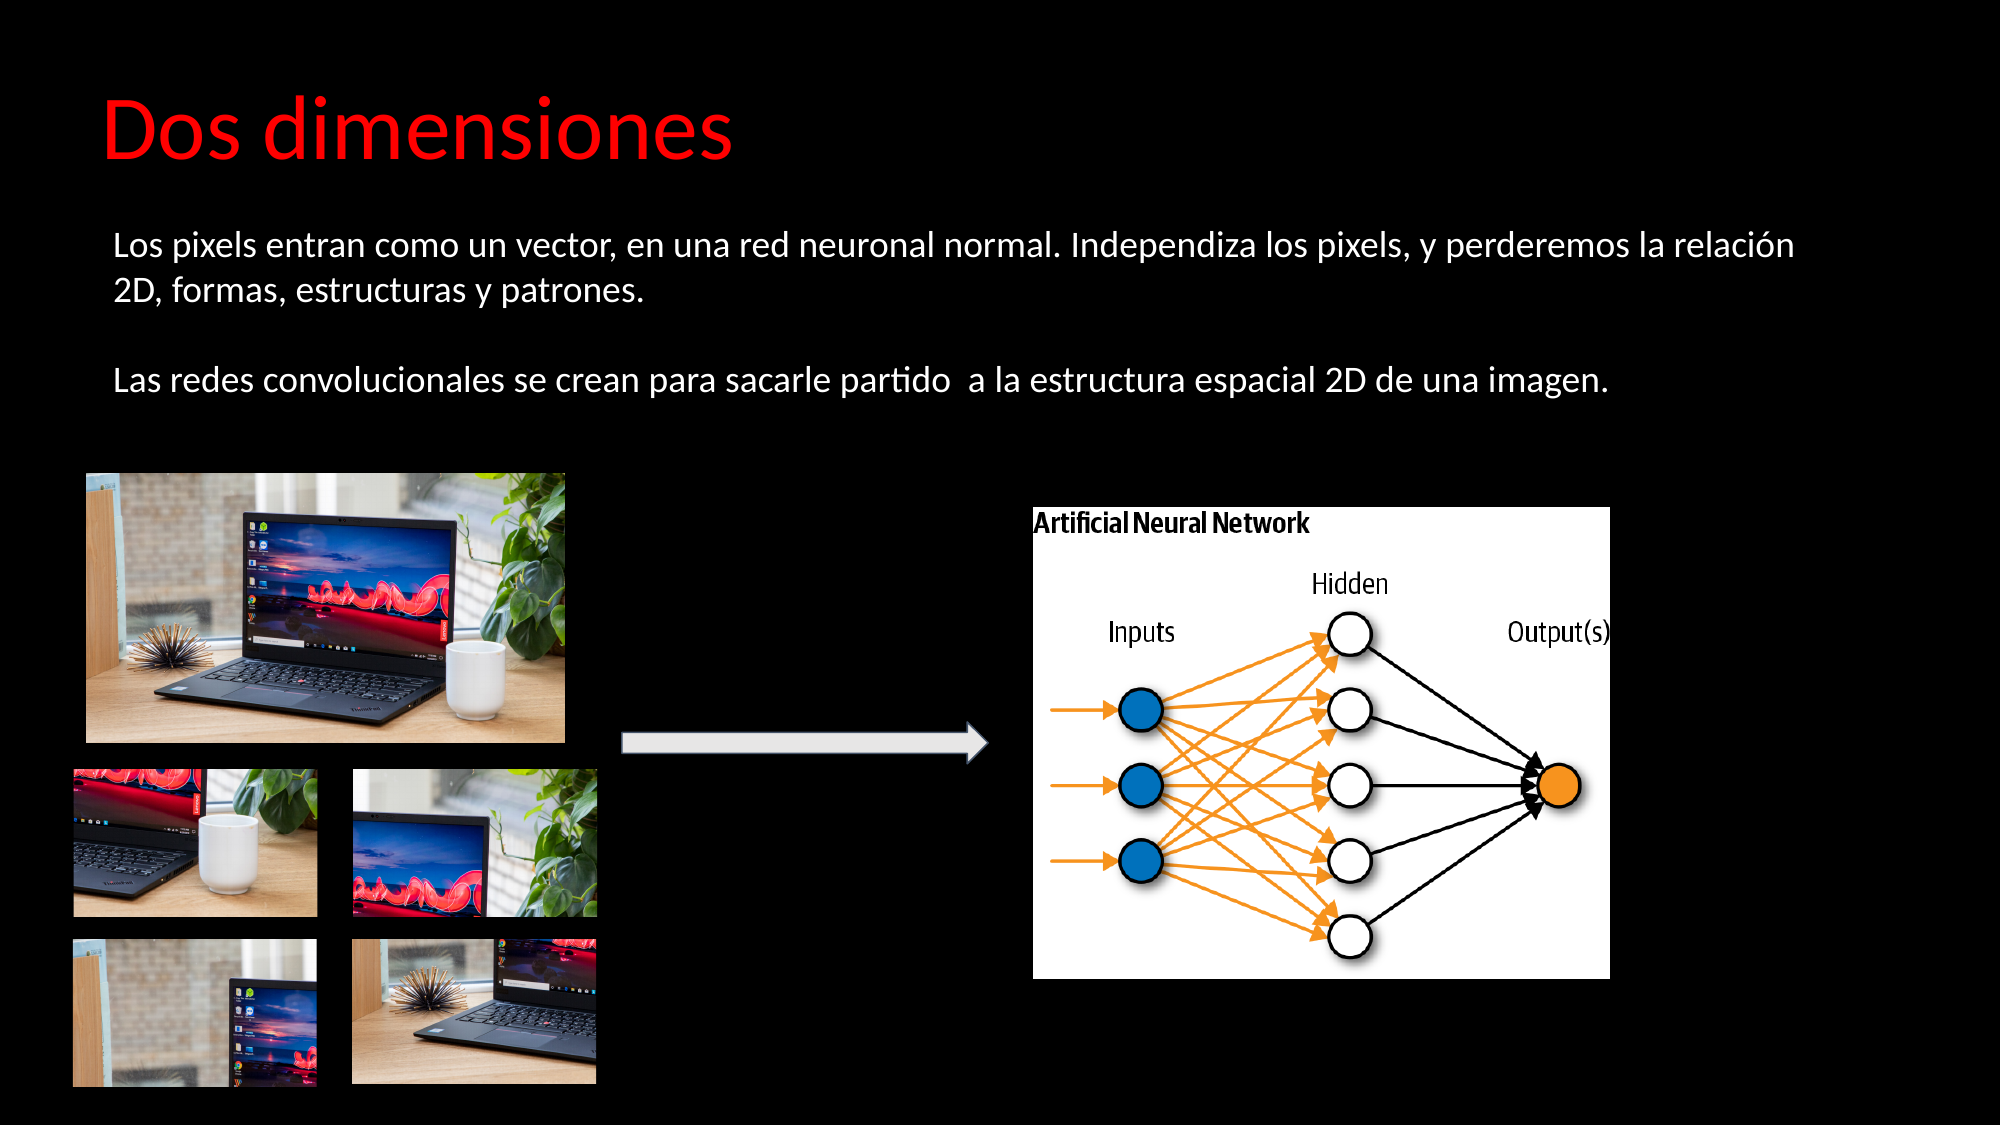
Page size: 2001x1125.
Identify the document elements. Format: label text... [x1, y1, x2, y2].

picture [85, 473, 566, 744]
picture [1033, 507, 1610, 979]
picture [73, 768, 318, 917]
picture [72, 939, 317, 1087]
picture [352, 768, 598, 917]
text_box Los pixels entran como un vector, en una red neuronal normal. Independiza los pixels, y perderemos la relación 2D, formas, estructuras y patrones. Las redes convolucionales se crean para sacarle partido a la estructura espacial 2D de una imagen. [98, 212, 1855, 448]
title Dos dimensiones [86, 72, 1818, 190]
text_box [621, 721, 989, 764]
picture [351, 939, 597, 1085]
